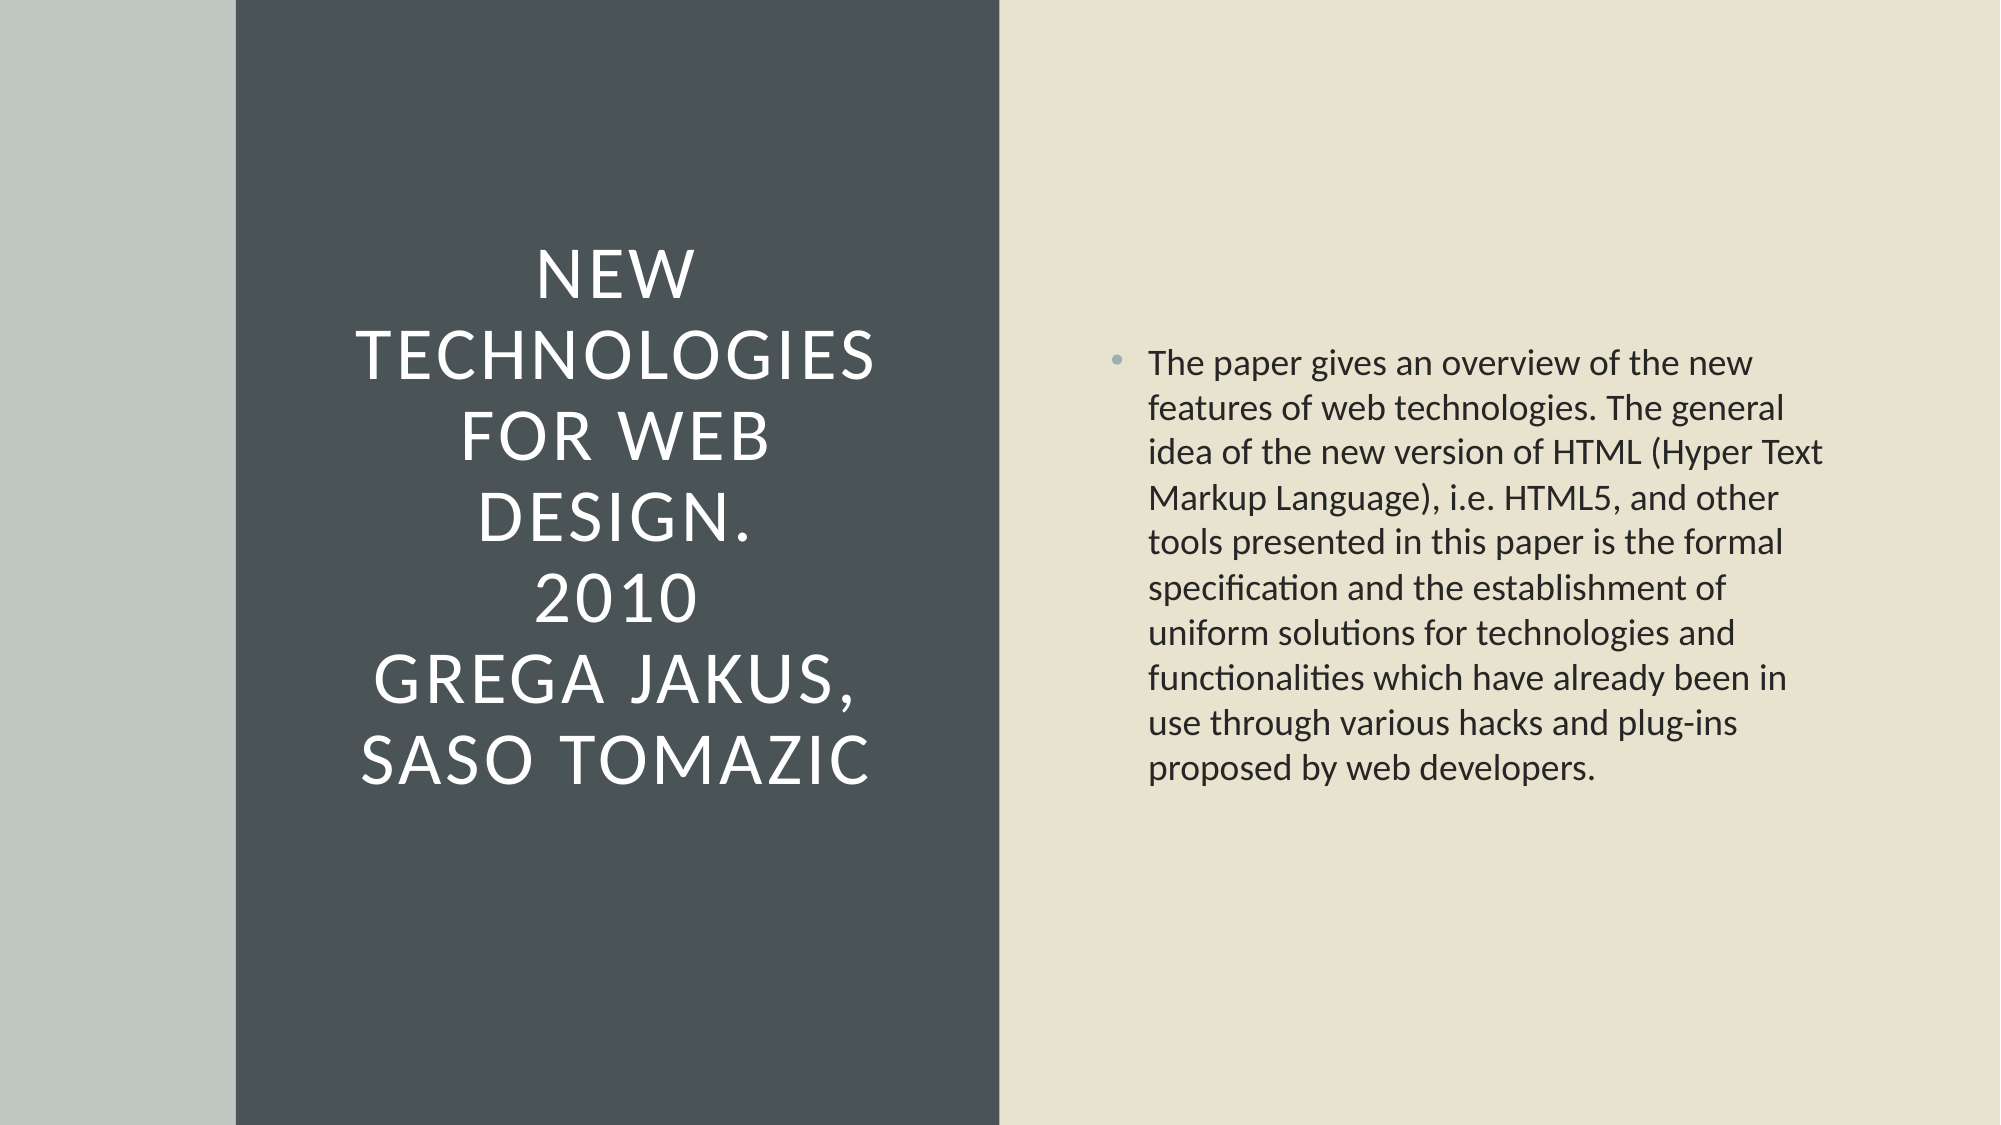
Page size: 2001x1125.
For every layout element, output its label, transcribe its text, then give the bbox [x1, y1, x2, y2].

text_box [235, 0, 1000, 1125]
title New technologies for web design. 2010 Grega Jakus, Saso Tomazic [317, 171, 918, 954]
text_box [0, 0, 235, 1125]
list The paper gives an overview of the new features of web technologies. The general idea of the new version of HTML (Hyper Text Markup Language), i.e. HTML5, and other tools presented in this paper is the formal specification and the establishment of uniform solutions for technologies and functionalities which have already been in use through various hacks and plug-ins proposed by web developers. [1095, 173, 1861, 952]
